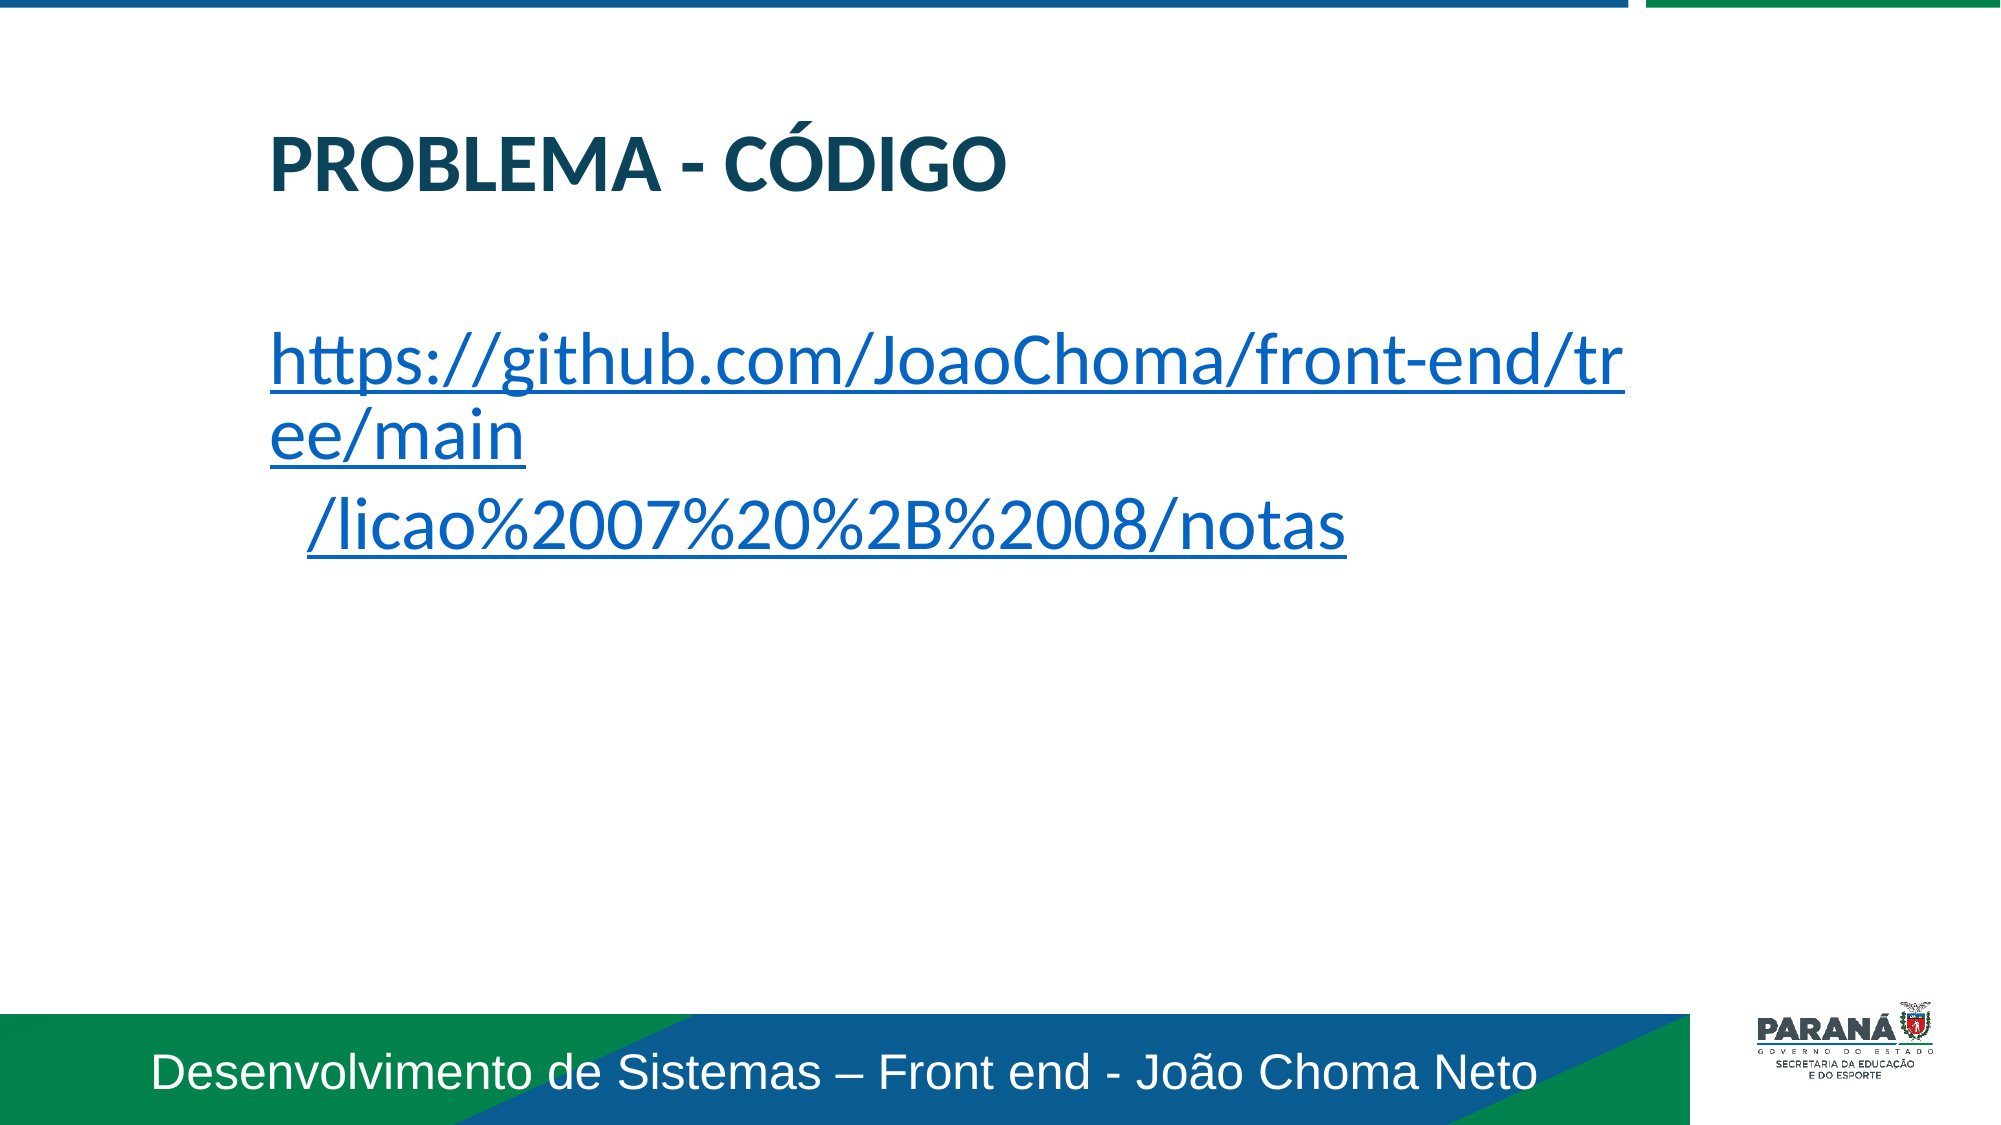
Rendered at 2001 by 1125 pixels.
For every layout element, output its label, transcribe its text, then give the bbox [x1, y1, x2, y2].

picture [0, 1014, 1690, 1125]
list PROBLEMA - CÓDIGO [217, 111, 1637, 249]
list https://github.com/JoaoChoma/front-end/tree/main/licao%2007%20%2B%2008/notas [217, 302, 1677, 921]
picture [1757, 1002, 1933, 1081]
